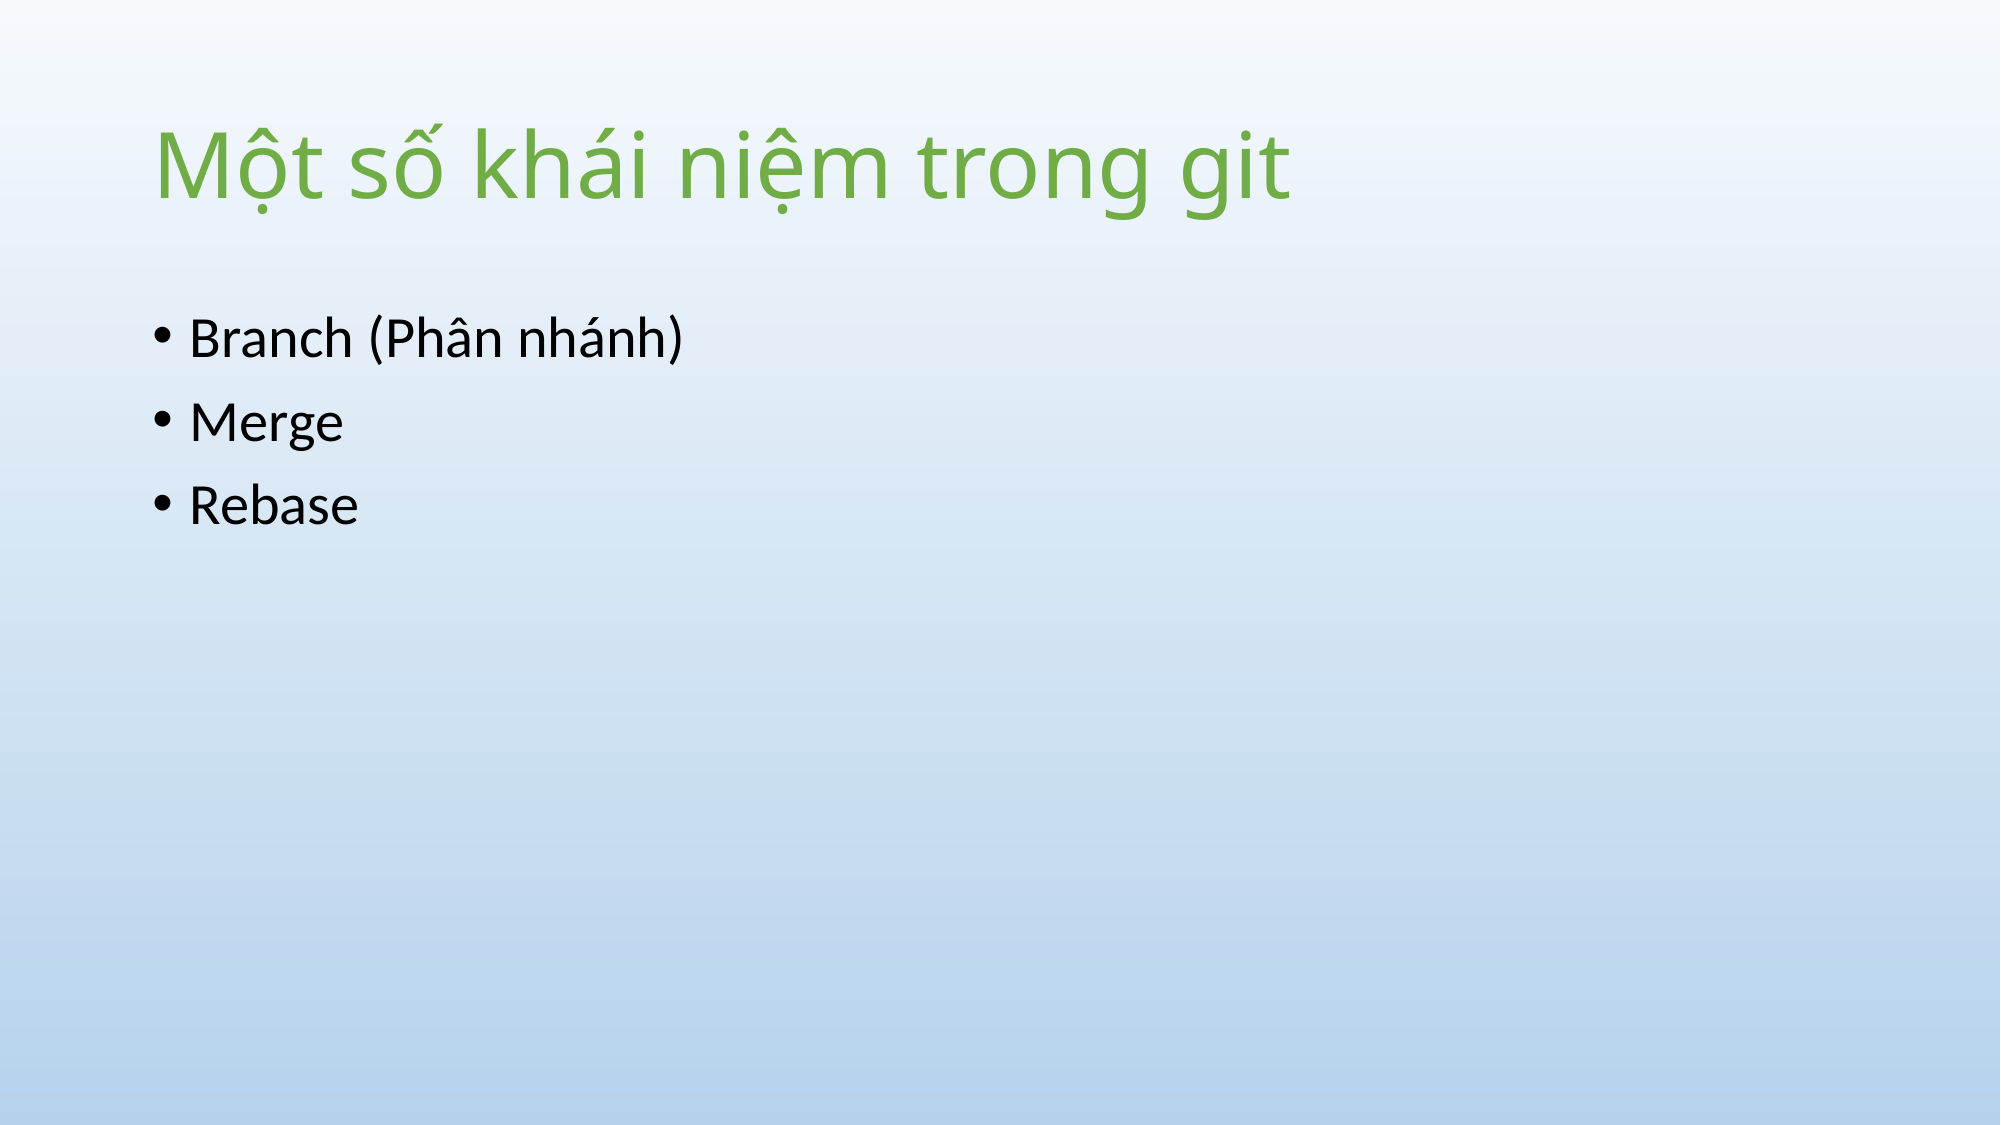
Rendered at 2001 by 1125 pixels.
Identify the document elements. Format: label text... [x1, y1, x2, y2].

title Một số khái niệm trong git [137, 59, 1863, 278]
list Branch (Phân nhánh) Merge Rebase [137, 299, 1863, 1014]
